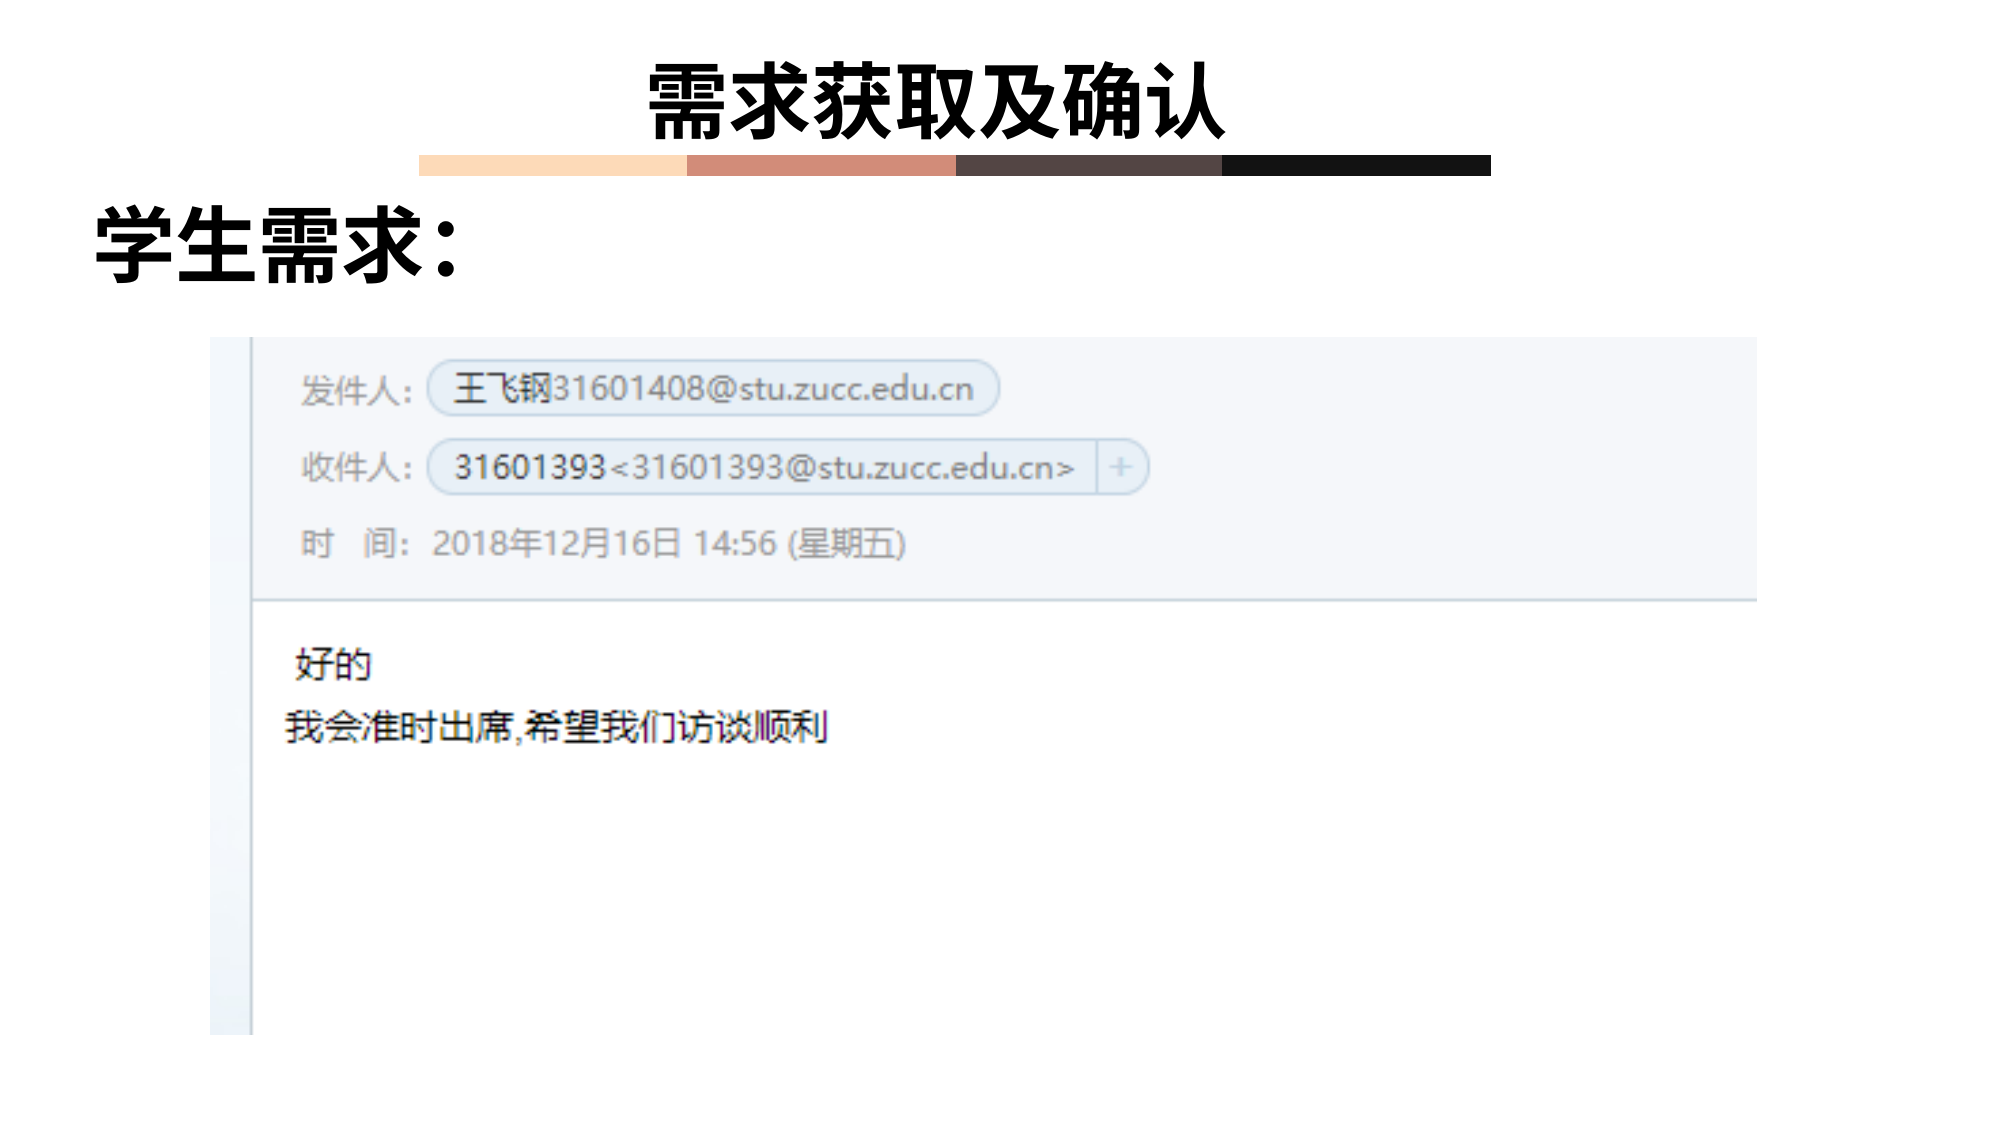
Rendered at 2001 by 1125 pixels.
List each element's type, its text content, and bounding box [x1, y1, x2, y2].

text_box 学生需求： [77, 186, 1900, 301]
picture [199, 336, 1757, 1093]
list 需求获取及确认 [630, 52, 1347, 113]
